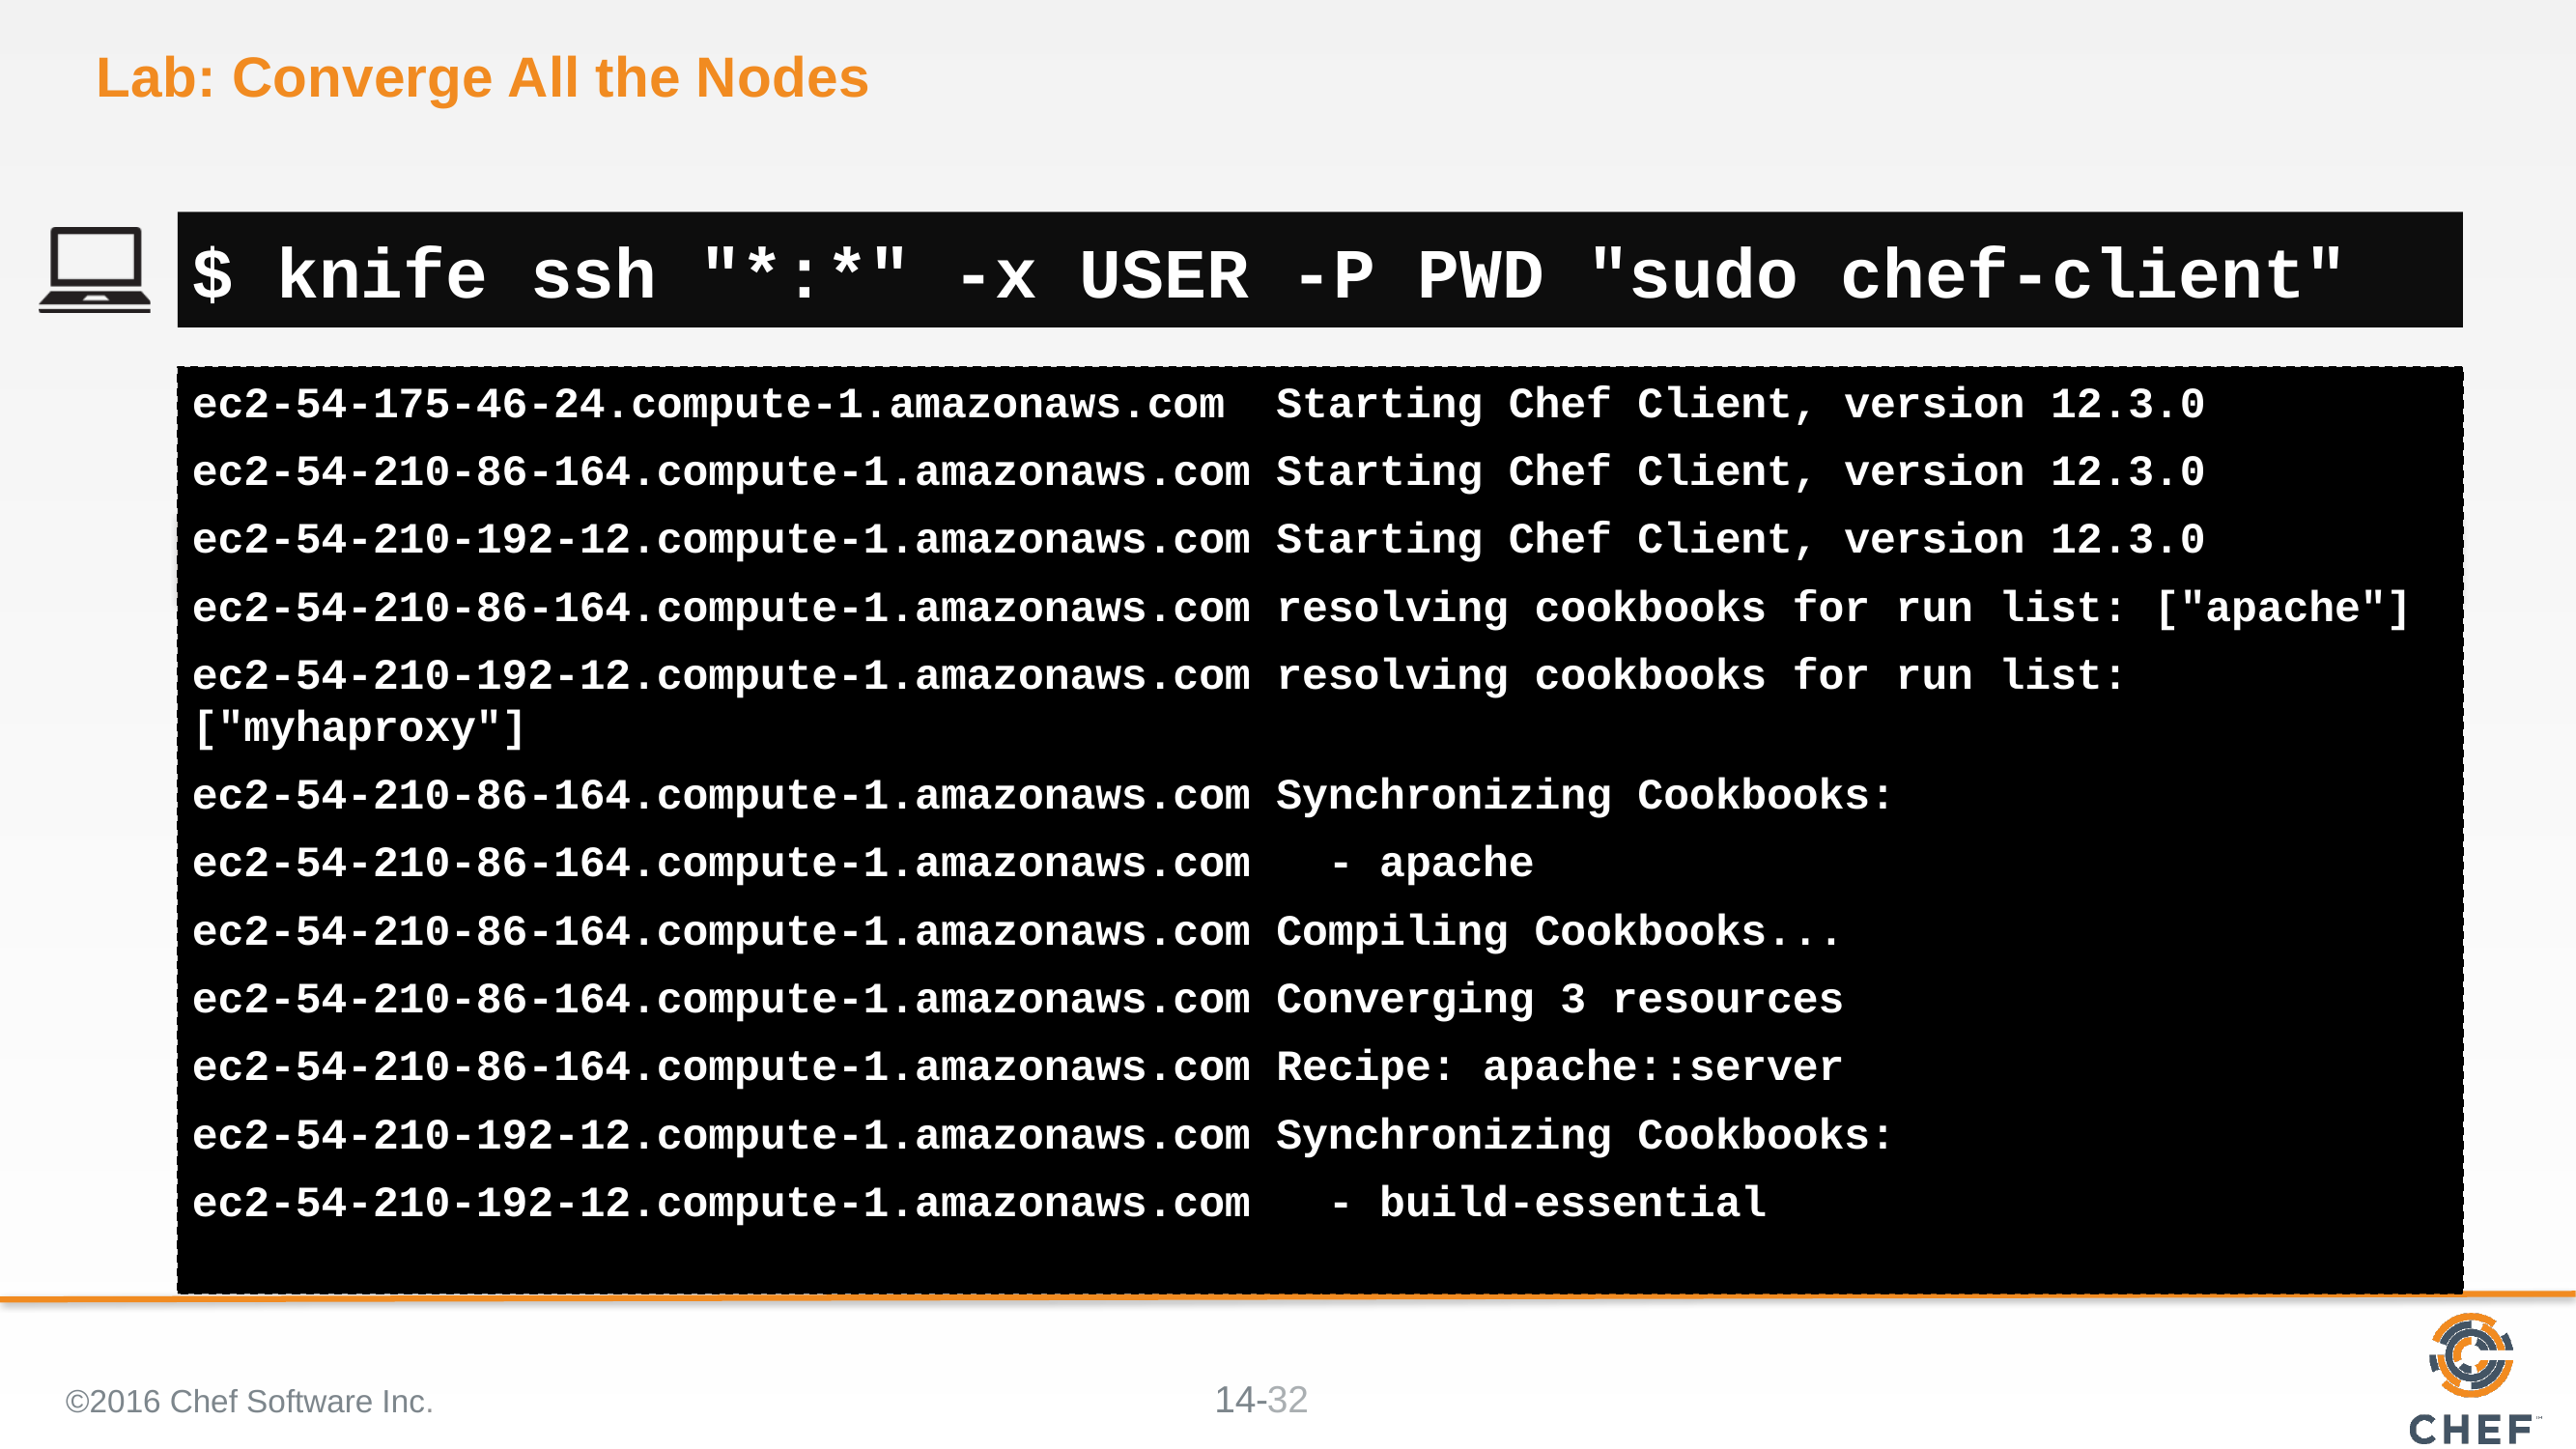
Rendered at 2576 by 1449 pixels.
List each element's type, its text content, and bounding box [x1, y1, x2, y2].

list $ knife ssh "*:*" -x USER -P PWD "sudo chef-client" [177, 212, 2463, 327]
list ec2-54-175-46-24.compute-1.amazonaws.com Starting Chef Client, version 12.3.0 ec2-54-210-86-164.compute-1.amazonaws.com Starting Chef Client, version 12.3.0 ec2-54-210-192-12.compute-1.amazonaws.com Starting Chef Client, version 12.3.0 ec2-54-210-86-164.compute-1.amazonaws.com resolving cookbooks for run list: ["apache"] ec2-54-210-192-12.compute-1.amazonaws.com resolving cookbooks for run list: ["myhaproxy"] ec2-54-210-86-164.compute-1.amazonaws.com Synchronizing Cookbooks: ec2-54-210-86-164.compute-1.amazonaws.com - apache ec2-54-210-86-164.compute-1.amazonaws.com Compiling Cookbooks... ec2-54-210-86-164.compute-1.amazonaws.com Converging 3 resources ec2-54-210-86-164.compute-1.amazonaws.com Recipe: apache::server ec2-54-210-192-12.compute-1.amazonaws.com Synchronizing Cookbooks: ec2-54-210-192-12.compute-1.amazonaws.com - build-essential [177, 366, 2464, 1294]
slide_number 32 [998, 1359, 1578, 1437]
picture [2399, 1297, 2550, 1449]
title Lab: Converge All the Nodes [96, 48, 2463, 180]
footer ©2016 Chef Software Inc. [51, 1359, 952, 1440]
